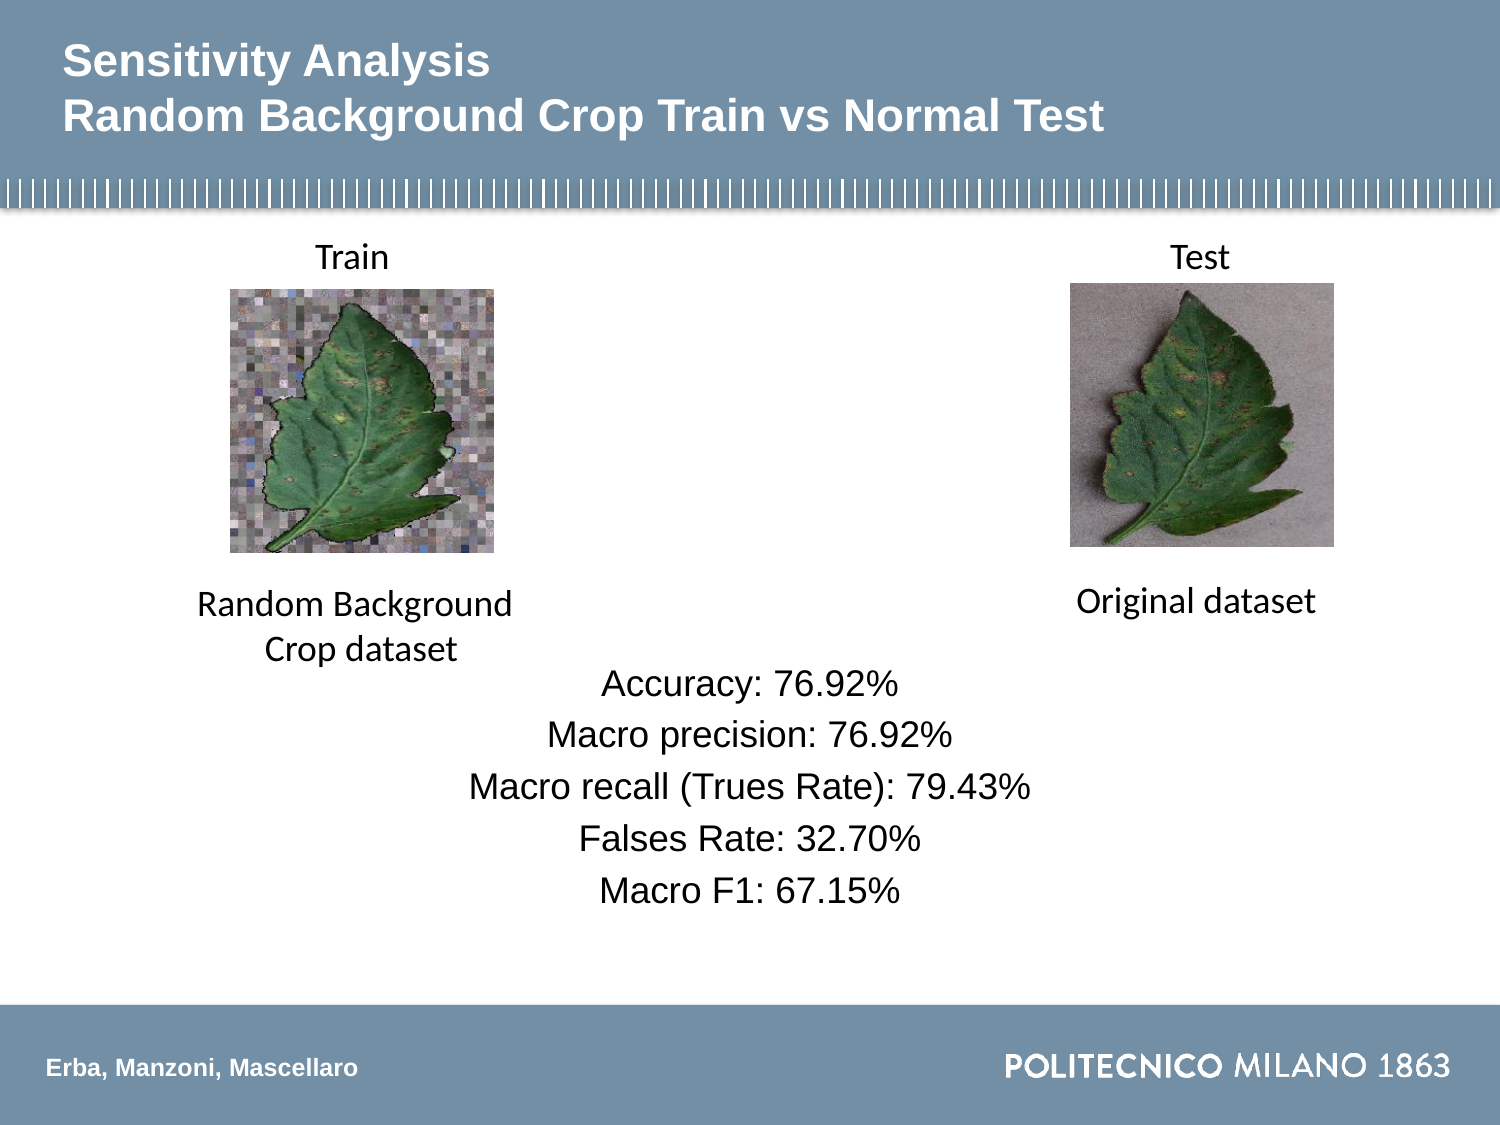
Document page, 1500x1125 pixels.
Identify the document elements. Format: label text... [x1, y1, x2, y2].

picture [1069, 283, 1334, 547]
text_box Train [300, 224, 405, 285]
title Sensitivity Analysis Random Background Crop Train vs Normal Test [47, 22, 1455, 161]
text_box Original dataset [1061, 568, 1332, 629]
picture [999, 1041, 1456, 1089]
text_box Random Background Crop dataset [182, 571, 541, 677]
text_box Accuracy: 76.92% Macro precision: 76.92% Macro recall (Trues Rate): 79.43% Falses Rate: 32.70% Macro F1: 67.15% [367, 651, 1132, 922]
picture [229, 289, 494, 553]
text_box Test [1155, 224, 1246, 282]
